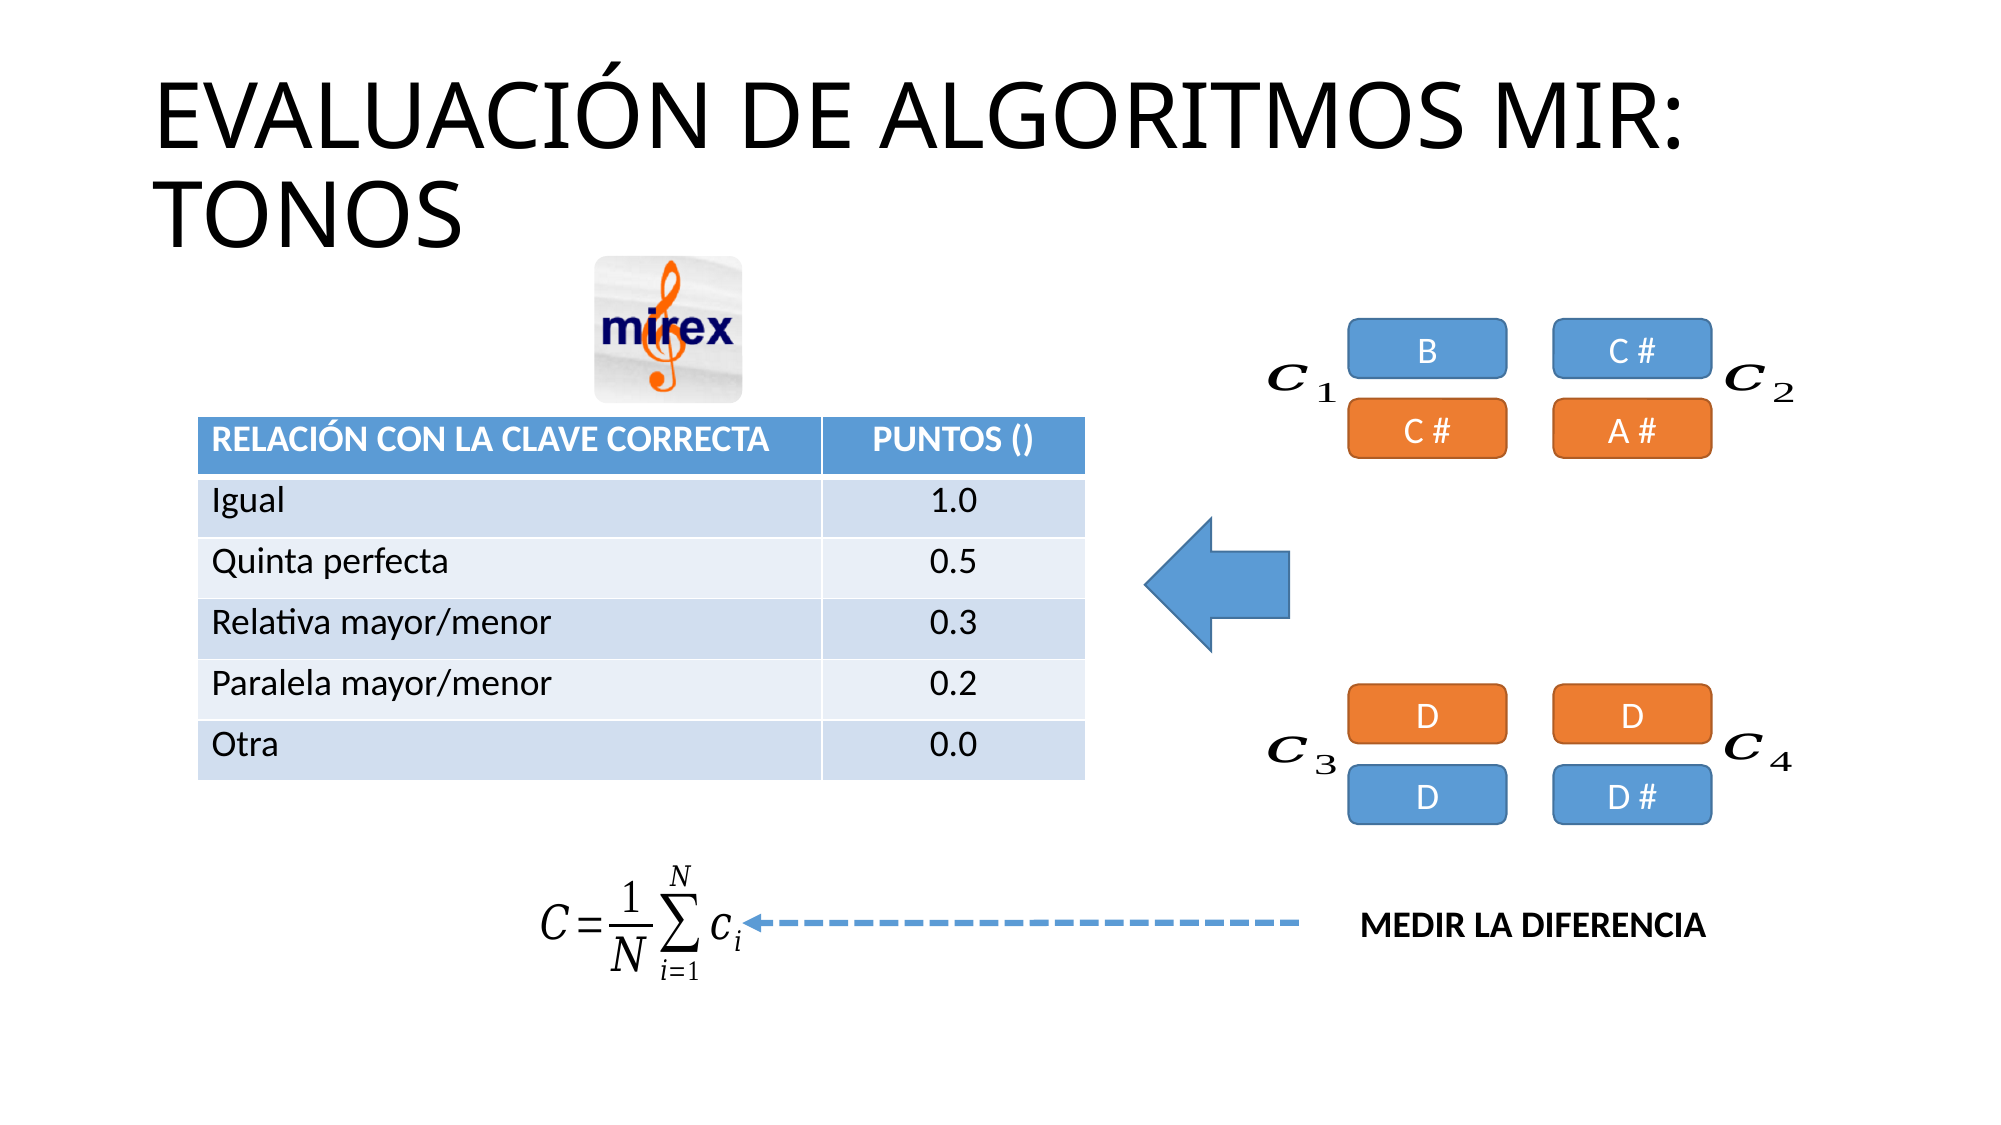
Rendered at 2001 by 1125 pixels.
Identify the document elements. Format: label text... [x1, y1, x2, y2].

title EVALUACIÓN DE ALGORITMOS MIR: TONOS [137, 59, 1863, 278]
picture [594, 255, 743, 404]
text_box C # [1347, 397, 1508, 459]
text_box B [1347, 317, 1508, 380]
text_box D [1347, 764, 1508, 826]
text_box C # [1552, 317, 1713, 380]
text_box A # [1552, 397, 1713, 459]
text_box D # [1552, 764, 1713, 826]
text_box MEDIR LA DIFERENCIA [1298, 892, 1768, 953]
text_box [1143, 516, 1291, 654]
text_box D [1347, 683, 1508, 745]
text_box D [1552, 683, 1713, 745]
